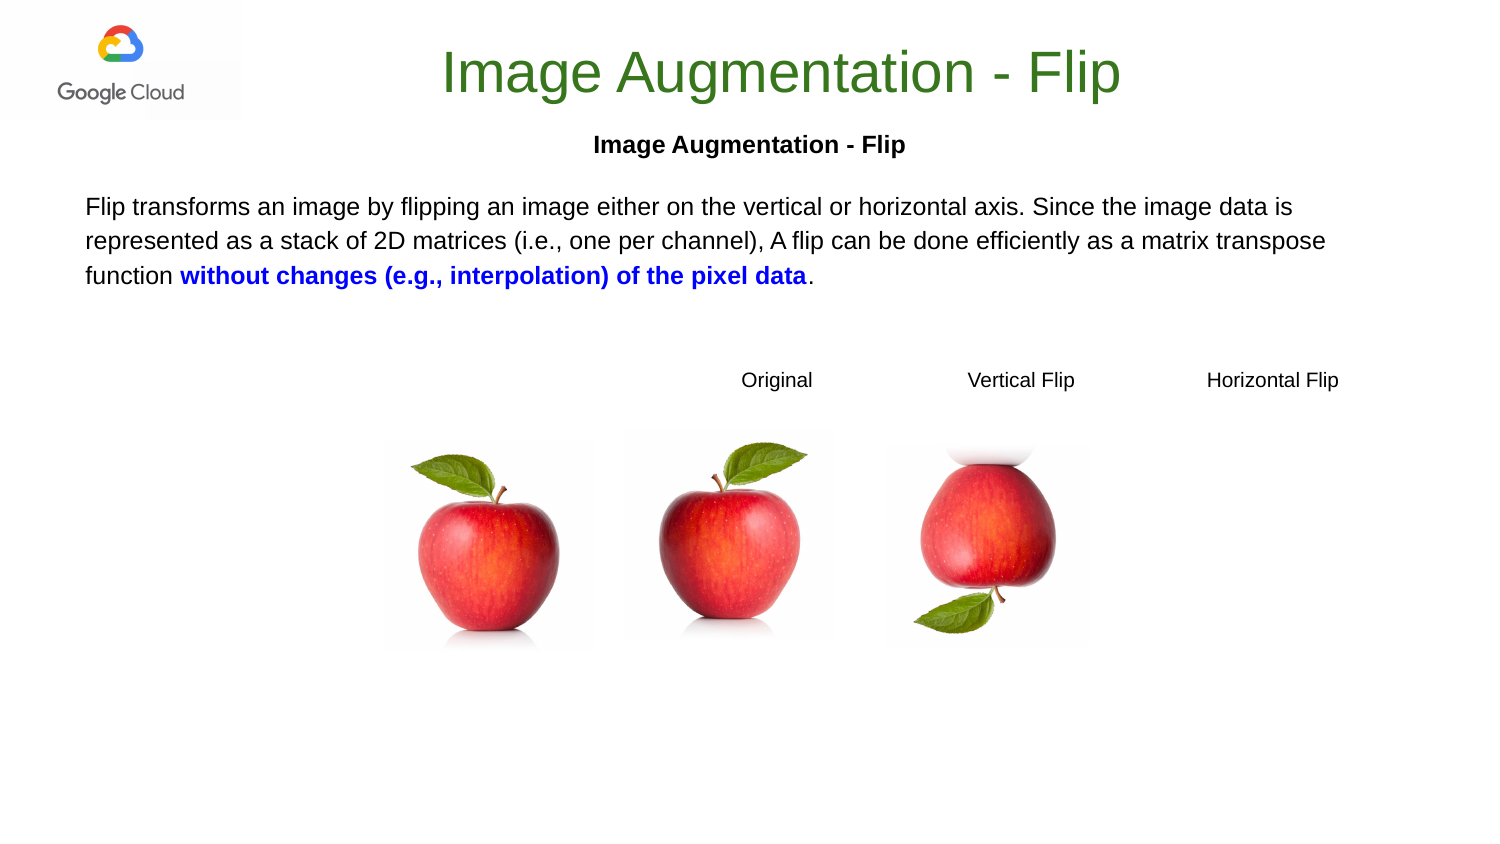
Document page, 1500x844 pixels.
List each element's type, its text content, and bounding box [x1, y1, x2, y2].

picture [624, 428, 836, 641]
text_box Image Augmentation - Flip Flip transforms an image by flipping an image either on the vertical or horizontal axis. Since the image data is represented as a stack of 2D matrices (i.e., one per channel), A flip can be done efficiently as a matrix transpose function without changes (e.g., interpolation) of the pixel data. Original Vertical Flip Horizontal Flip [70, 109, 1430, 799]
subtitle Image Augmentation - Flip [244, 19, 1481, 150]
picture [886, 444, 1089, 647]
picture [382, 439, 594, 652]
picture [0, 0, 241, 121]
